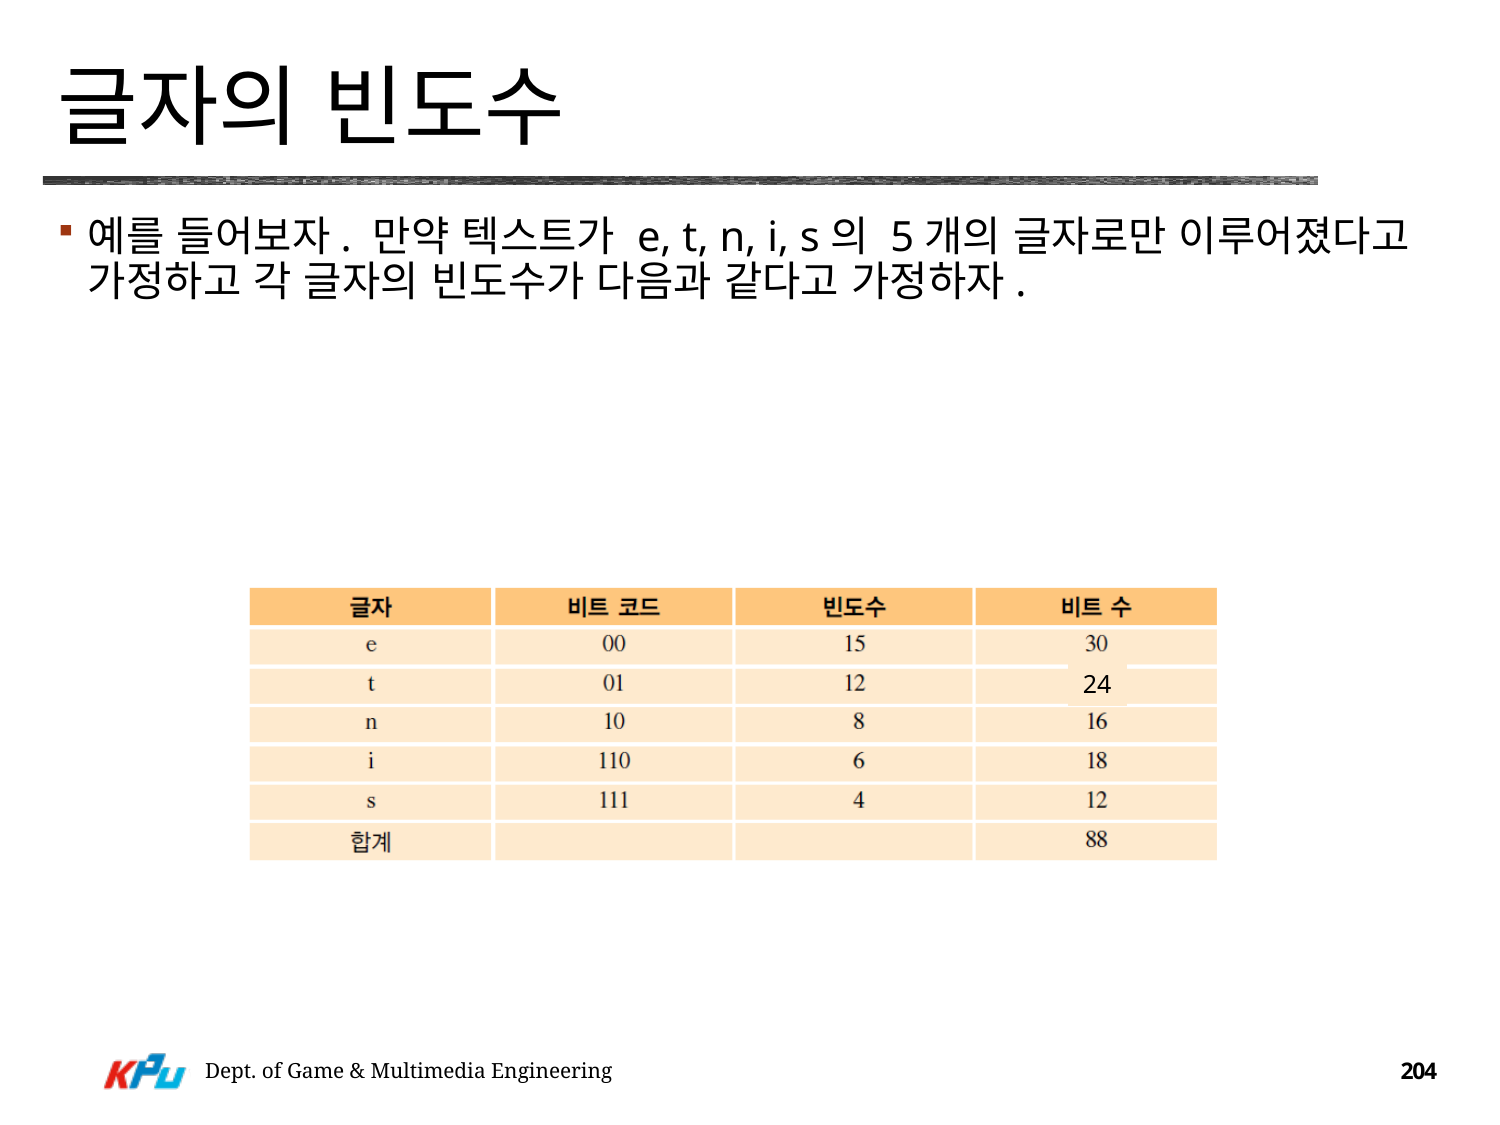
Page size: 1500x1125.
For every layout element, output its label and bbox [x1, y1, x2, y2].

title [42, 39, 1458, 182]
list [42, 207, 1458, 1013]
slide_number [1379, 1042, 1459, 1103]
picture [240, 577, 1229, 869]
picture [92, 1030, 191, 1120]
footer [190, 1042, 879, 1103]
